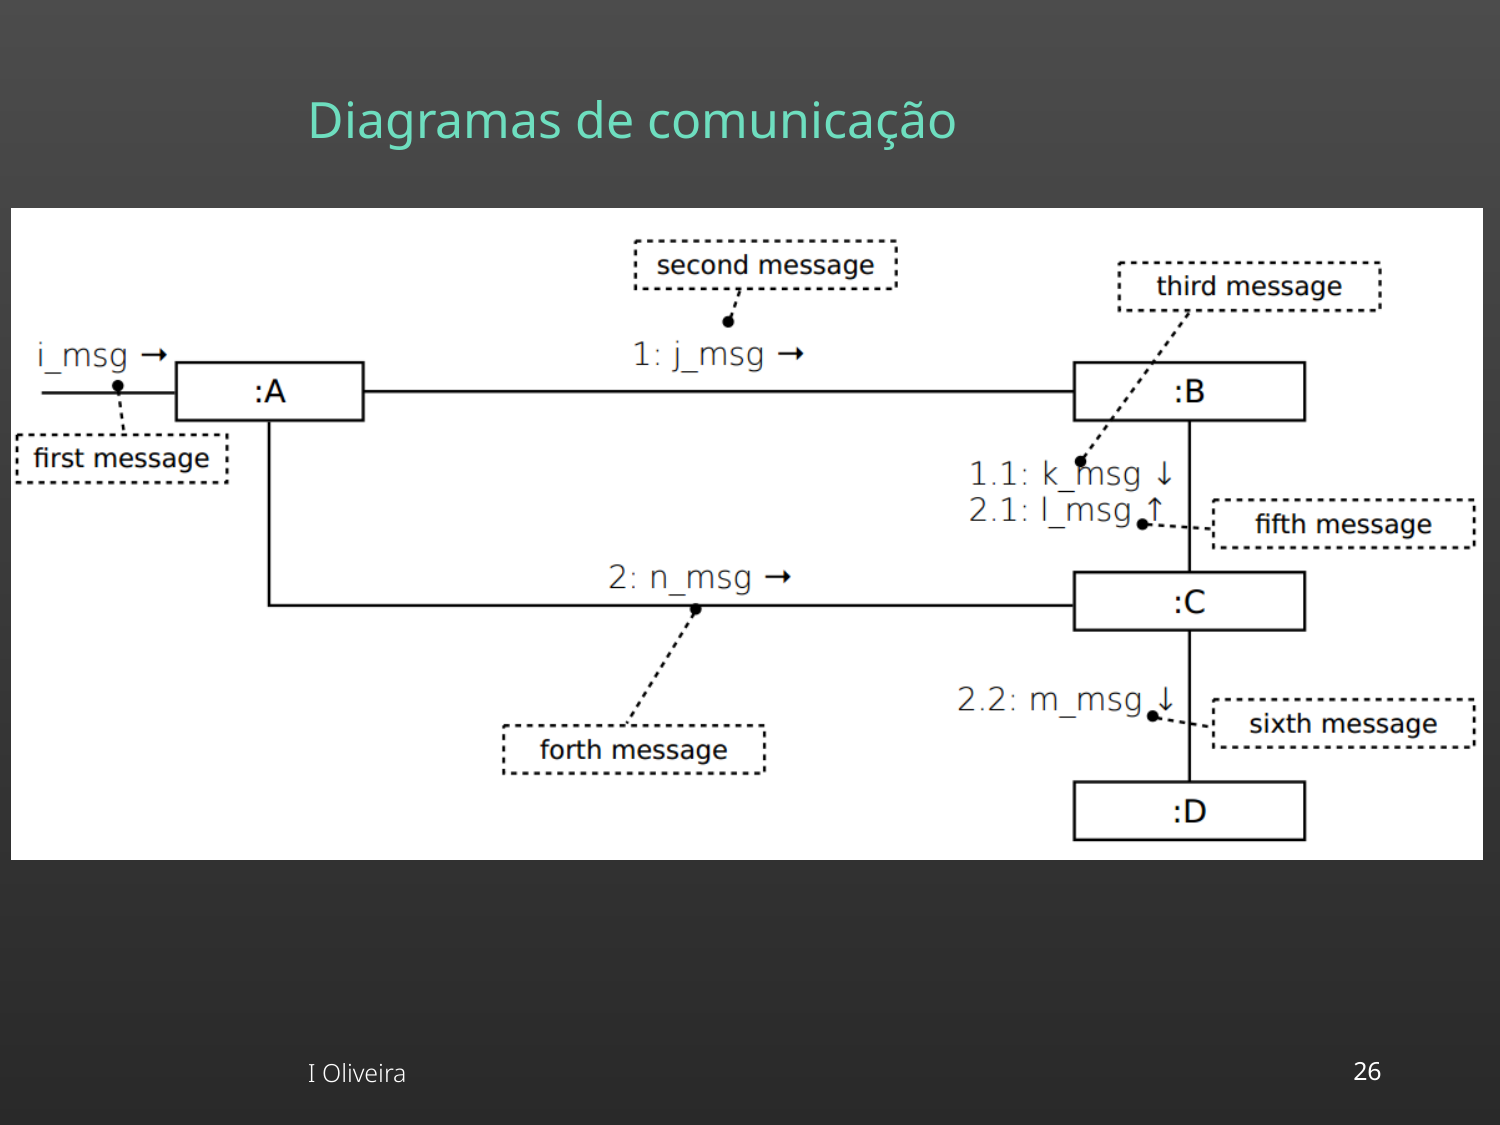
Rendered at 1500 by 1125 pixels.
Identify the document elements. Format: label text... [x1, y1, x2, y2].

footer I Oliveira [292, 1042, 1004, 1103]
slide_number ‹#› [1059, 1042, 1397, 1103]
picture [11, 207, 1483, 861]
title Diagramas de comunicação [292, 59, 1397, 185]
